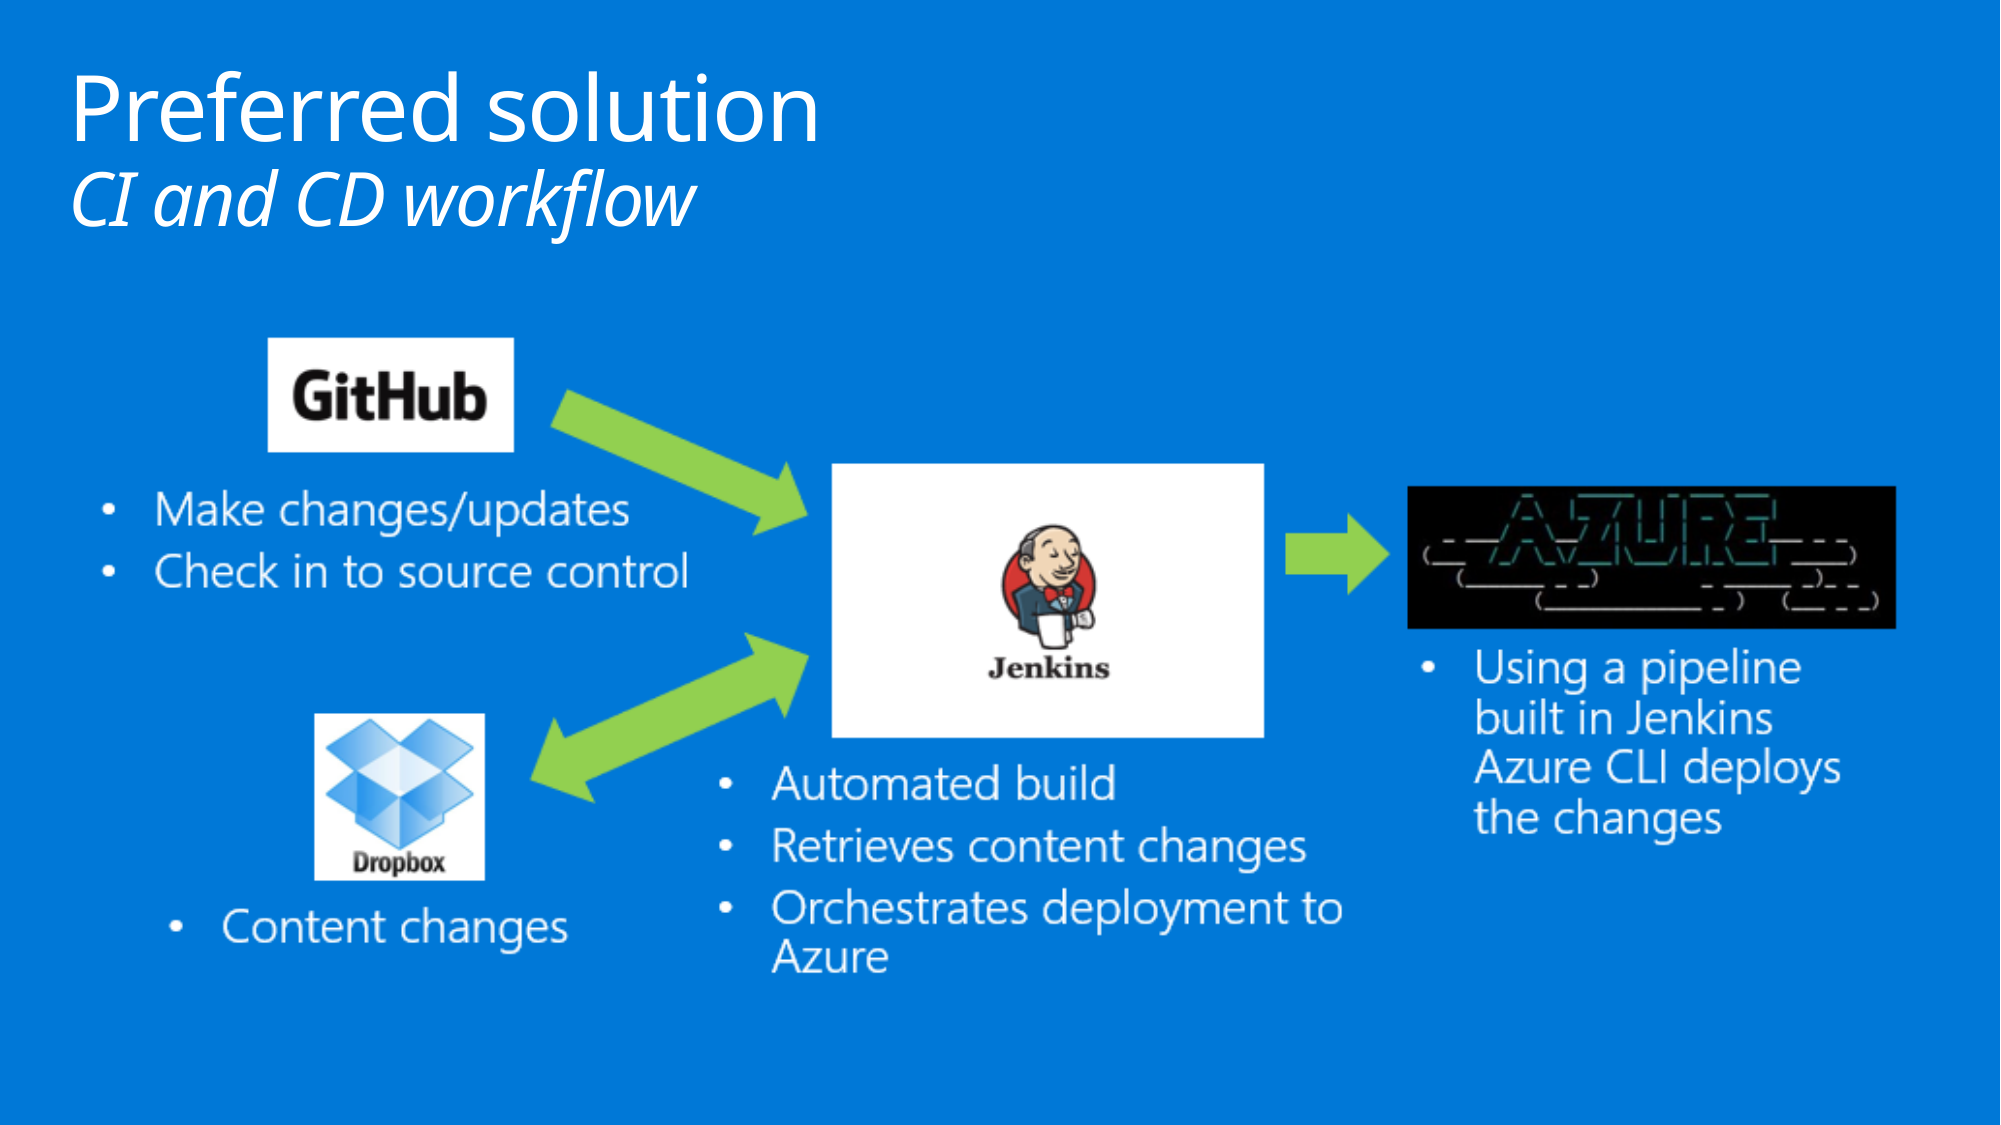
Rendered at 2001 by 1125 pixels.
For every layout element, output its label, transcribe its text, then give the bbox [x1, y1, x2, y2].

picture [56, 310, 1943, 1099]
title Preferred solution CI and CD workflow [44, 47, 1930, 195]
